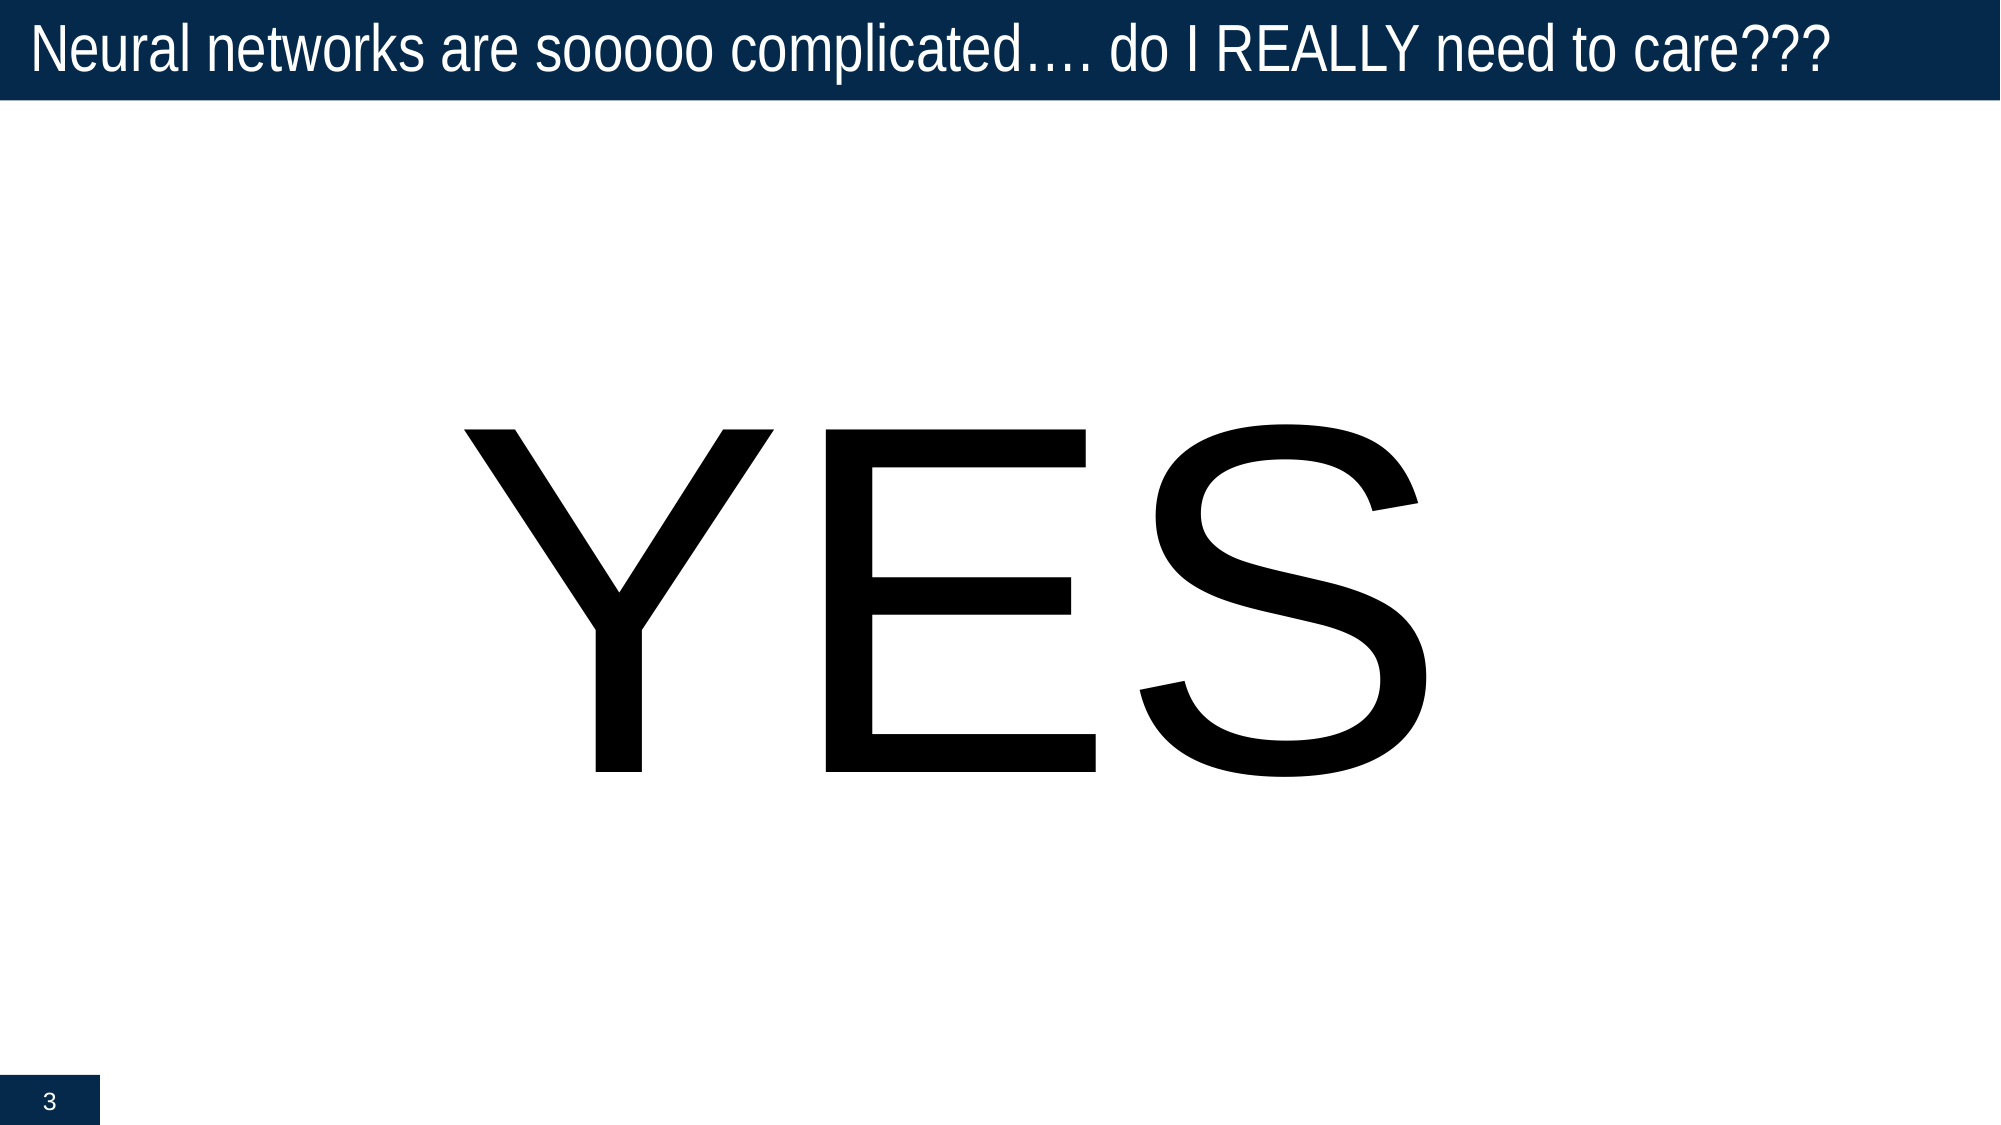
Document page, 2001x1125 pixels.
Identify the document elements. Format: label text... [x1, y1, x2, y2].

title Neural networks are sooooo complicated…. do I REALLY need to care??? [0, 0, 2000, 101]
text_box YES [439, 266, 1466, 880]
slide_number 3 [0, 1074, 100, 1125]
